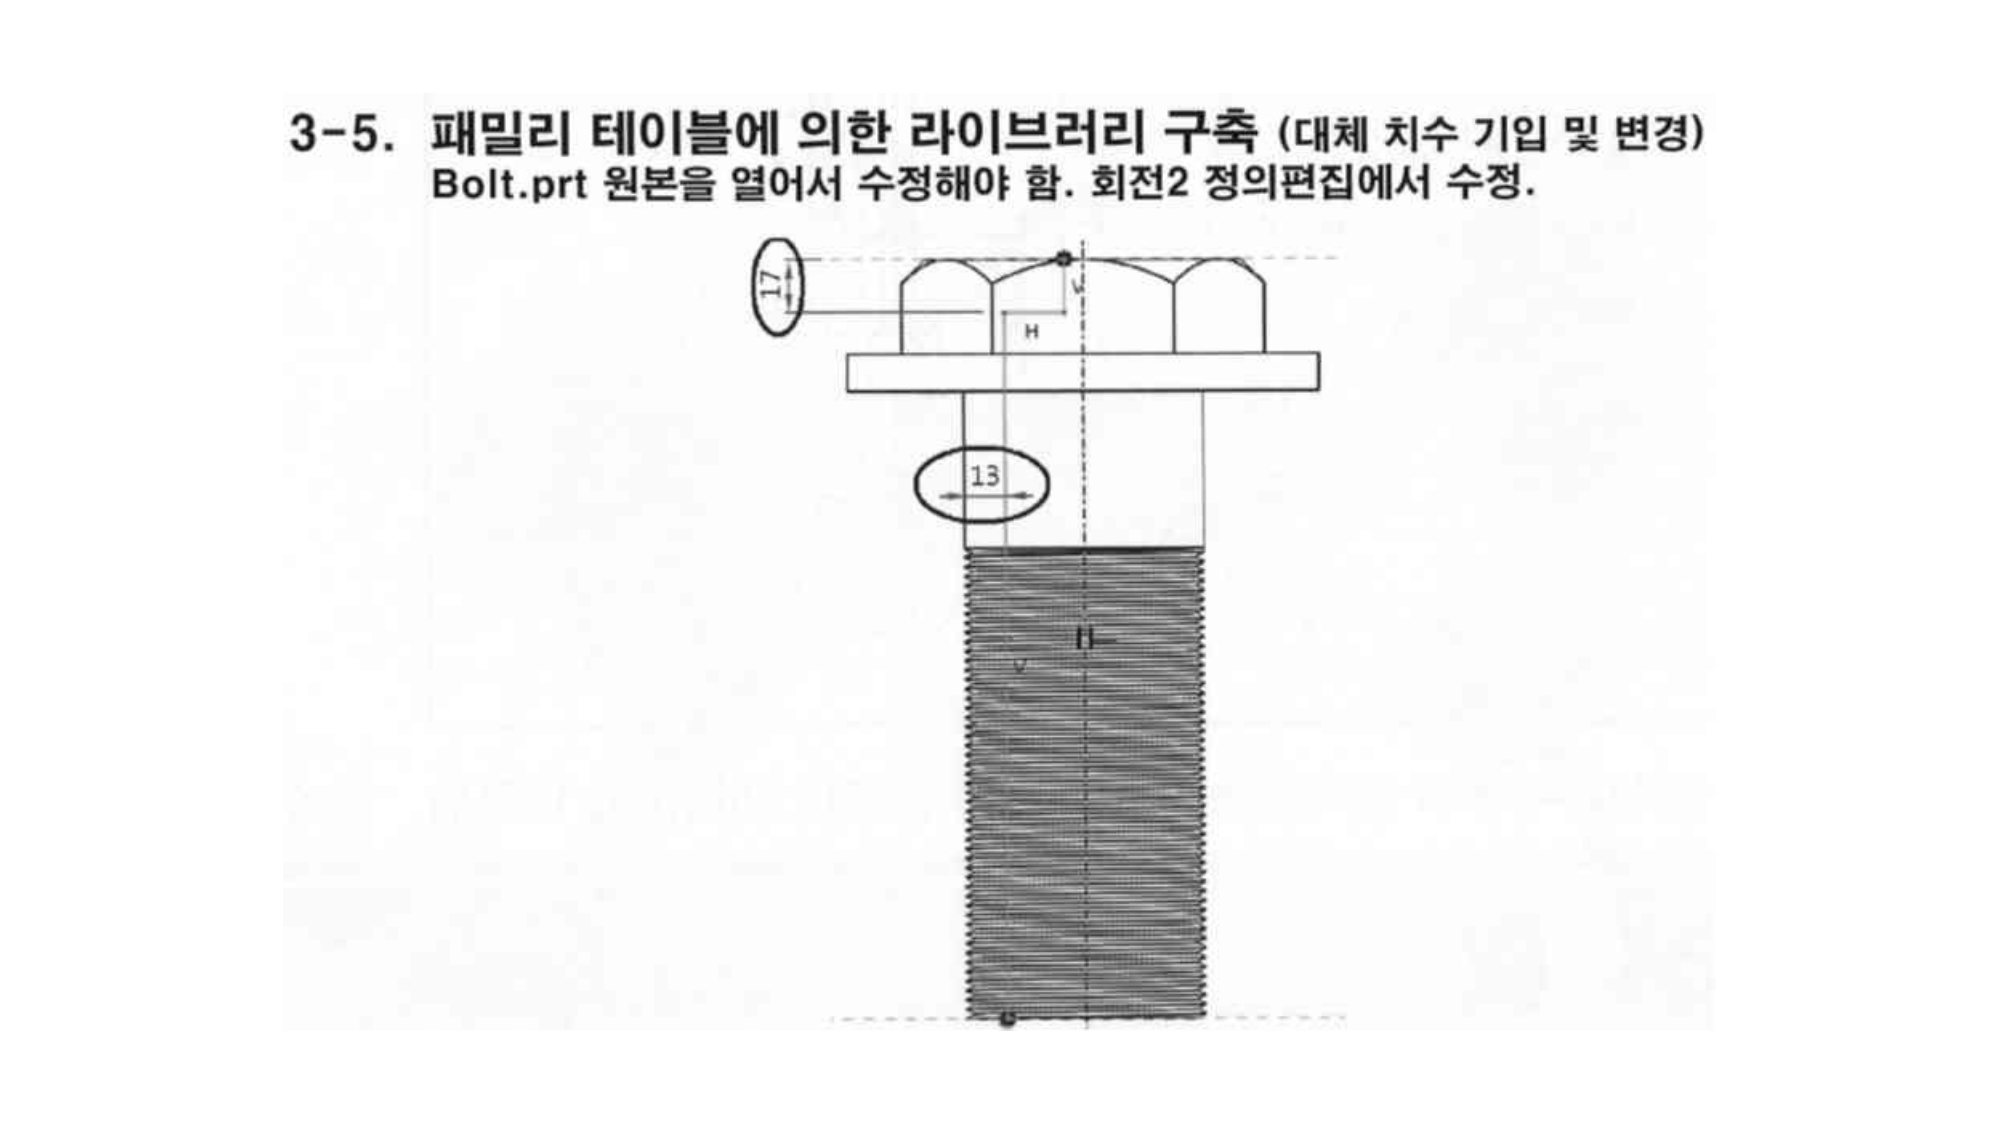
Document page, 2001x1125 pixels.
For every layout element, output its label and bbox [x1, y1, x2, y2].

picture [283, 93, 1716, 1032]
